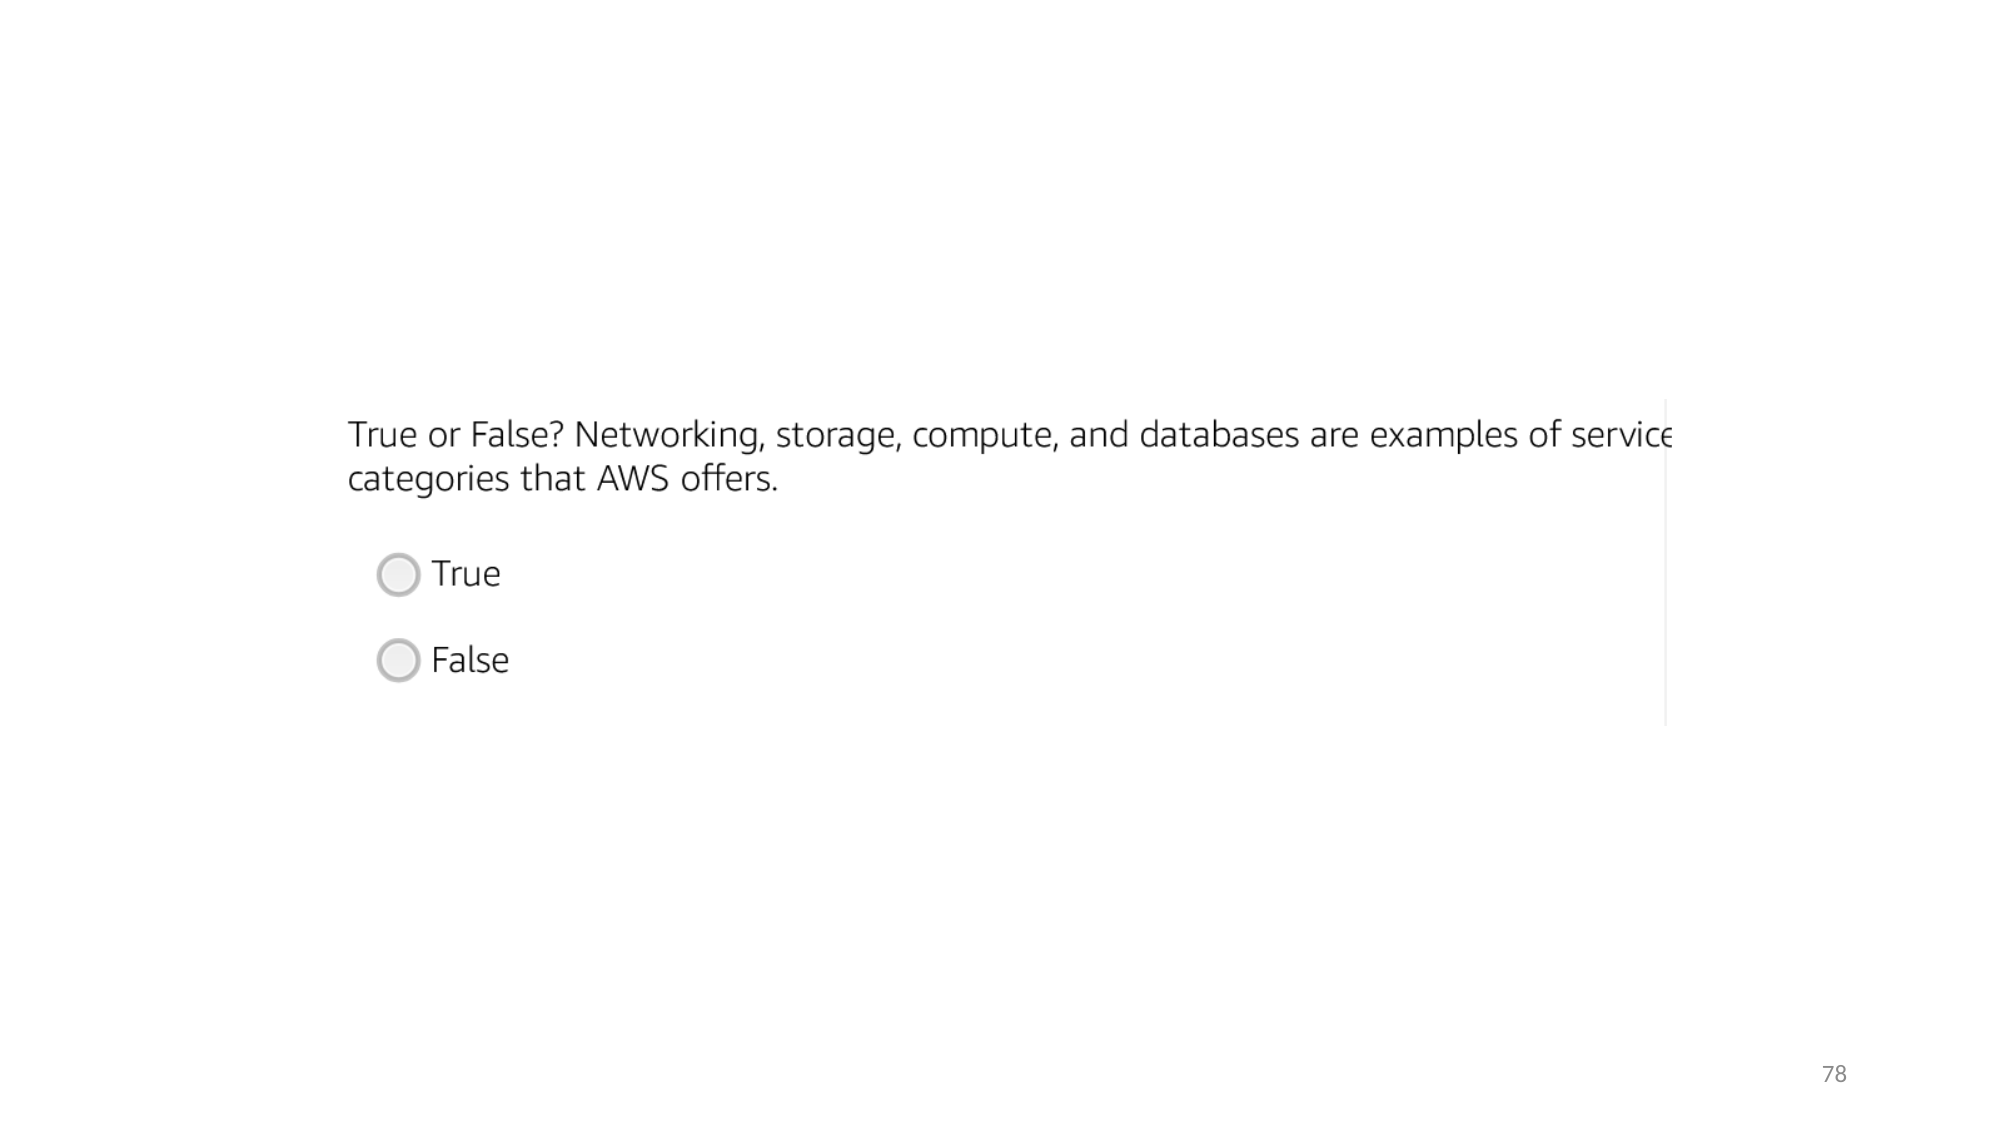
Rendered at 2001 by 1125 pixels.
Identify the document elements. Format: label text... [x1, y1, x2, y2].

picture [323, 399, 1677, 726]
slide_number 78 [1412, 1042, 1863, 1103]
